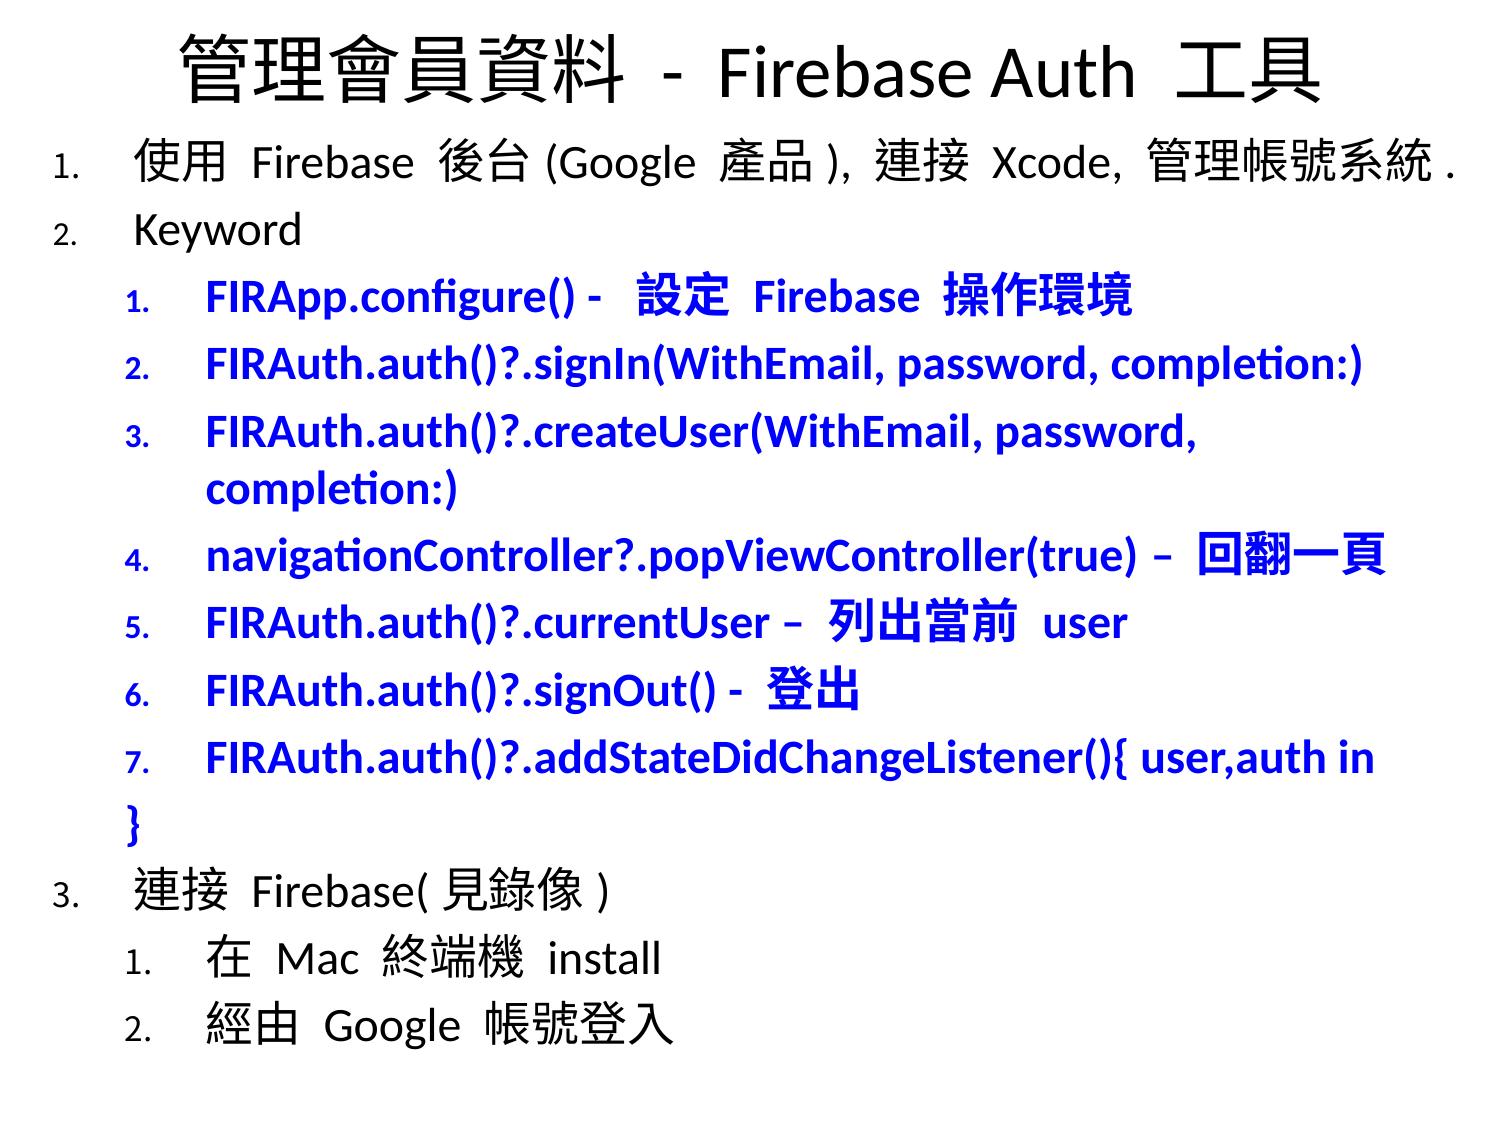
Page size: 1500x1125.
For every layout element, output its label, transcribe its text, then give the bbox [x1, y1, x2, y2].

title 管理會員資料 - Firebase Auth 工具 [0, 0, 1500, 137]
list 使用 Firebase 後台(Google 產品), 連接 Xcode, 管理帳號系統. Keyword FIRApp.configure() - 設定 Firebase 操作環境 FIRAuth.auth()?.signIn(WithEmail, password, completion:) FIRAuth.auth()?.createUser(WithEmail, password, completion:) navigationController?.popViewController(true) – 回翻一頁 FIRAuth.auth()?.currentUser – 列出當前 user FIRAuth.auth()?.signOut() - 登出 FIRAuth.auth()?.addStateDidChangeListener(){ user,auth in } 連接 Firebase(見錄像) 在 Mac 終端機 install 經由 Google 帳號登入 [37, 122, 1464, 1082]
